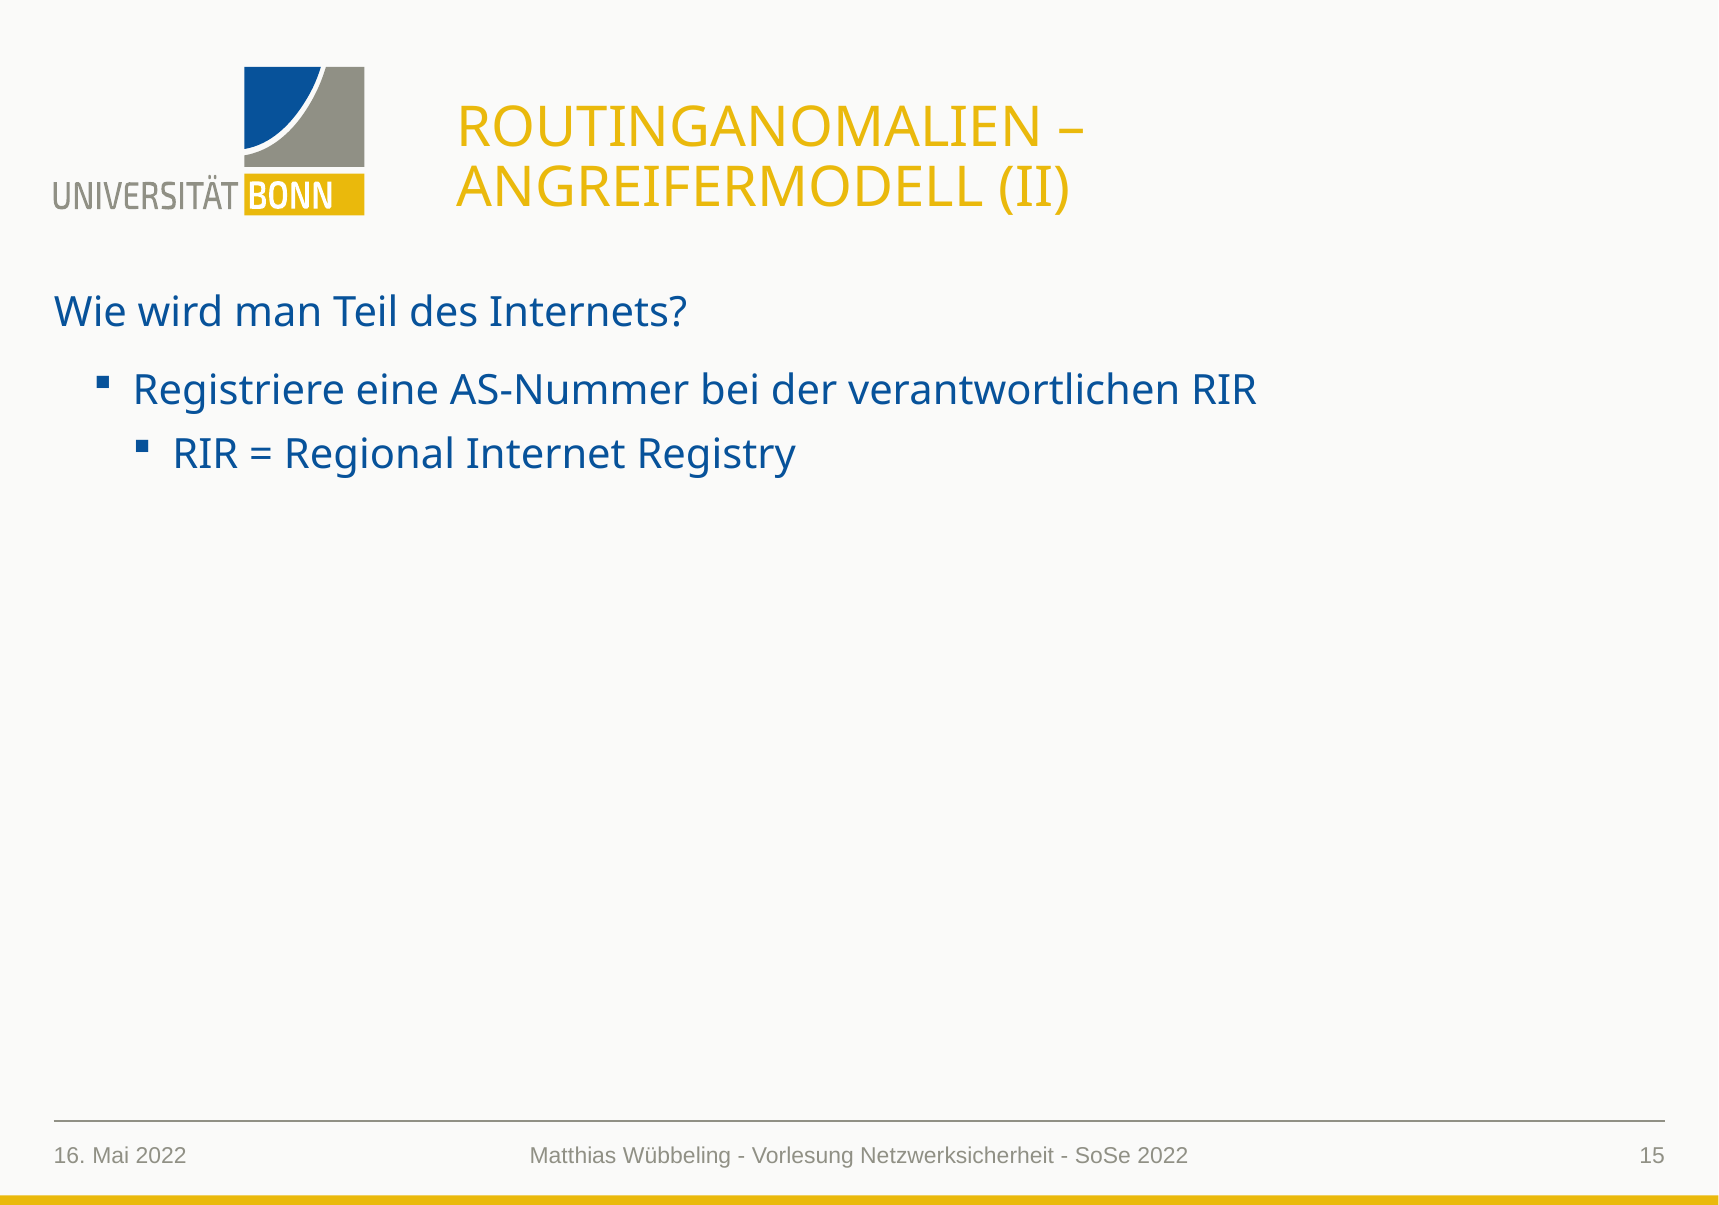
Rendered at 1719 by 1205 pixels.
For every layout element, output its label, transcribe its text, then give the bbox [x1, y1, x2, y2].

title RoutingAnomalien – Angreifermodell (II) [456, 67, 1665, 218]
list Wie wird man Teil des Internets? Registriere eine AS-Nummer bei der verantwortlichen RIR RIR = Regional Internet Registry [53, 284, 1665, 1055]
slide_number 15 [1557, 1121, 1665, 1189]
footer Matthias Wübbeling - Vorlesung Netzwerksicherheit - SoSe 2022 [389, 1121, 1329, 1189]
slide_number 16. Mai 2022 [53, 1121, 215, 1189]
